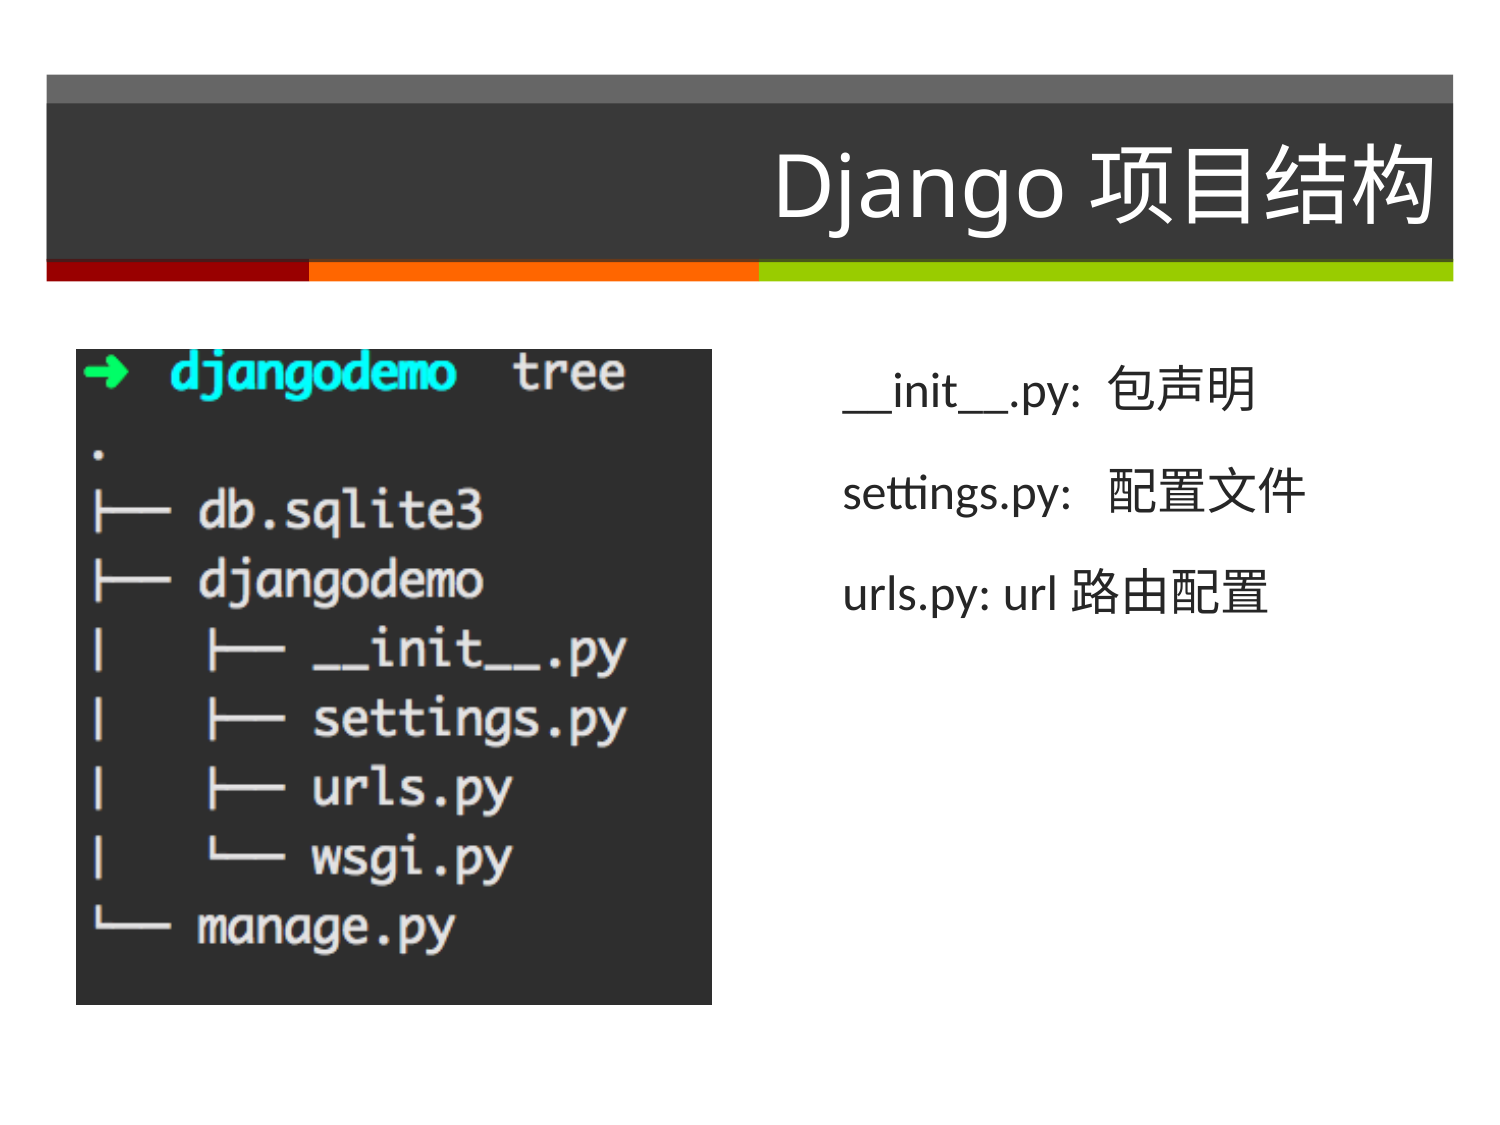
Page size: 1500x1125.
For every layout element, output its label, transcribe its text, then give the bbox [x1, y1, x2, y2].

list __init__.py: 包声明 settings.py: 配置文件 urls.py: url路由配置 [827, 350, 1454, 1005]
title Django项目结构 [46, 103, 1454, 263]
picture [76, 349, 712, 1006]
